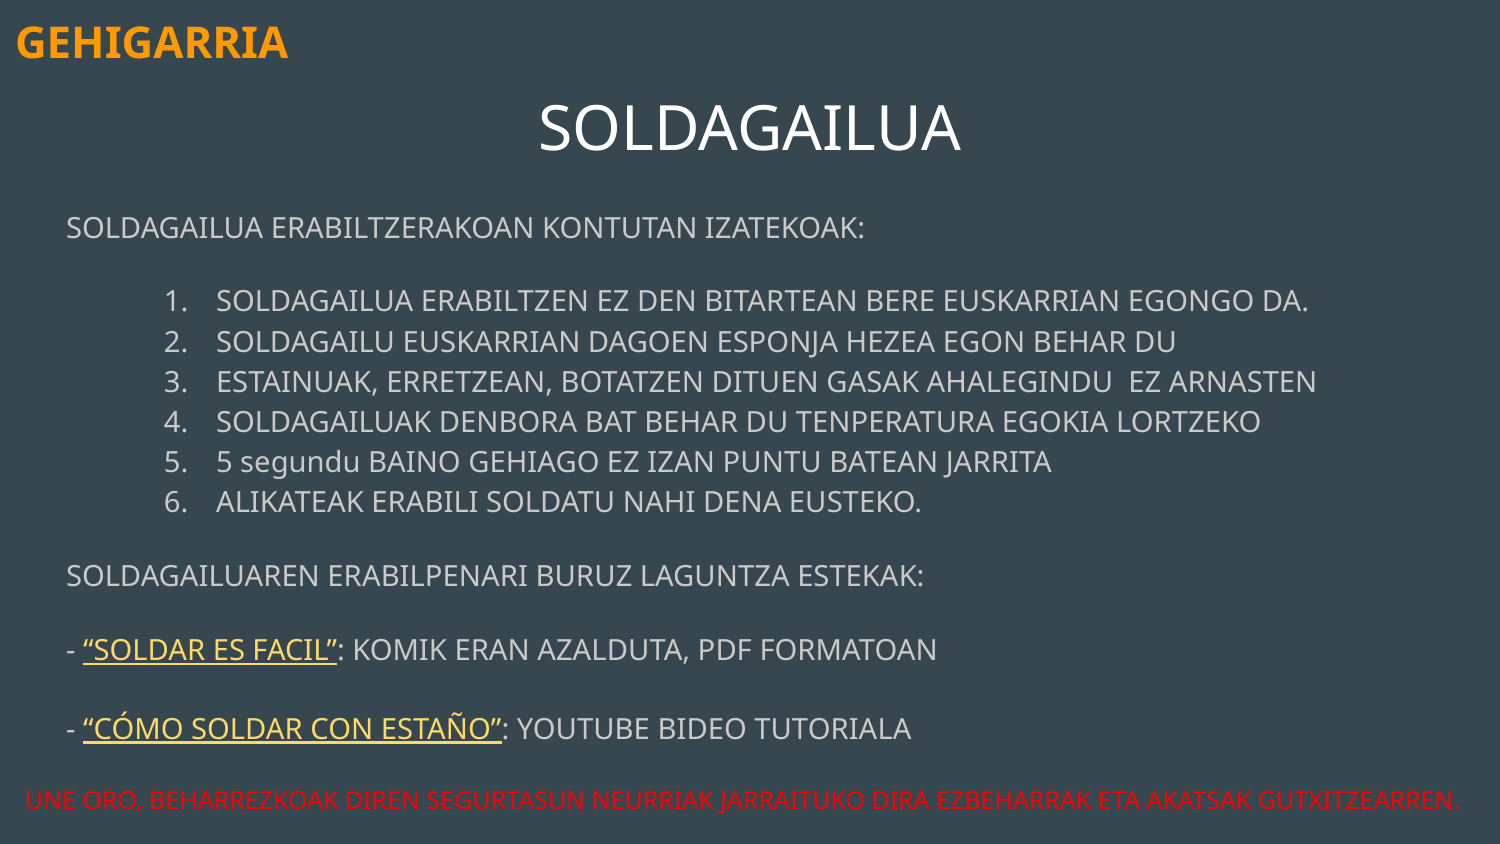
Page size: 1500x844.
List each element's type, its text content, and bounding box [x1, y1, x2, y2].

title SOLDAGAILUA [0, 72, 1500, 167]
text_box GEHIGARRIA [0, 0, 342, 83]
list SOLDAGAILUA ERABILTZERAKOAN KONTUTAN IZATEKOAK: SOLDAGAILUA ERABILTZEN EZ DEN BITARTEAN BERE EUSKARRIAN EGONGO DA. SOLDAGAILU EUSKARRIAN DAGOEN ESPONJA HEZEA EGON BEHAR DU ESTAINUAK, ERRETZEAN, BOTATZEN DITUEN GASAK AHALEGINDU EZ ARNASTEN SOLDAGAILUAK DENBORA BAT BEHAR DU TENPERATURA EGOKIA LORTZEKO 5 segundu BAINO GEHIAGO EZ IZAN PUNTU BATEAN JARRITA ALIKATEAK ERABILI SOLDATU NAHI DENA EUSTEKO. SOLDAGAILUAREN ERABILPENARI BURUZ LAGUNTZA ESTEKAK: - “SOLDAR ES FACIL”: KOMIK ERAN AZALDUTA, PDF FORMATOAN - “CÓMO SOLDAR CON ESTAÑO”: YOUTUBE BIDEO TUTORIALA [51, 189, 1449, 764]
list UNE ORO, BEHARREZKOAK DIREN SEGURTASUN NEURRIAK JARRAITUKO DIRA EZBEHARRAK ETA AKATSAK GUTXITZEARREN. [10, 764, 1500, 830]
